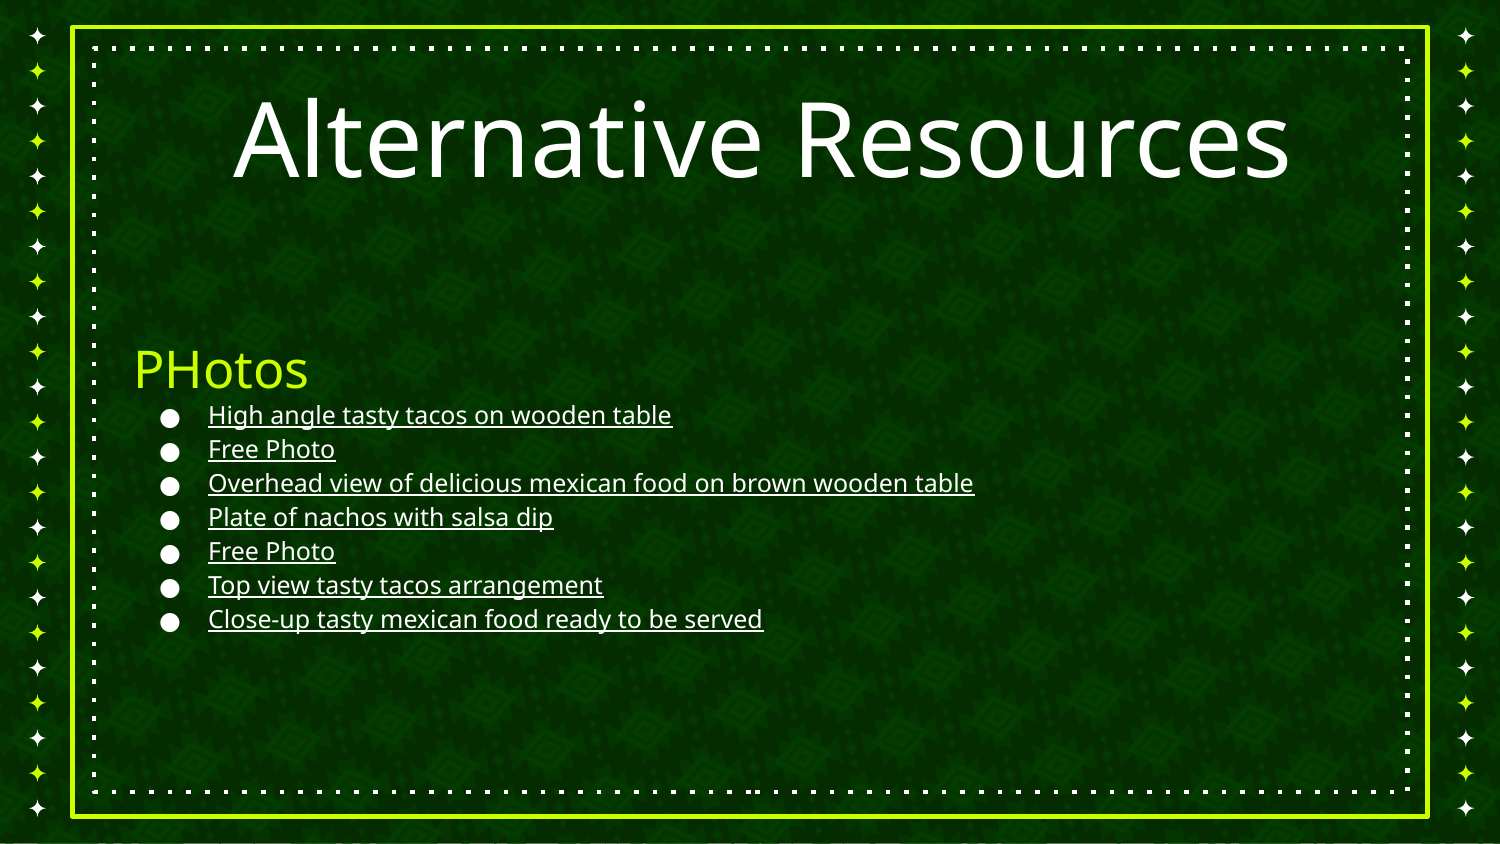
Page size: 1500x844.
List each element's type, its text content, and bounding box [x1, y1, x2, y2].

title Alternative Resources [118, 88, 1382, 183]
picture [0, 0, 1500, 844]
list PHotos High angle tasty tacos on wooden table Free Photo Overhead view of delicious mexican food on brown wooden table Plate of nachos with salsa dip Free Photo Top view tasty tacos arrangement Close-up tasty mexican food ready to be served [118, 218, 1382, 756]
